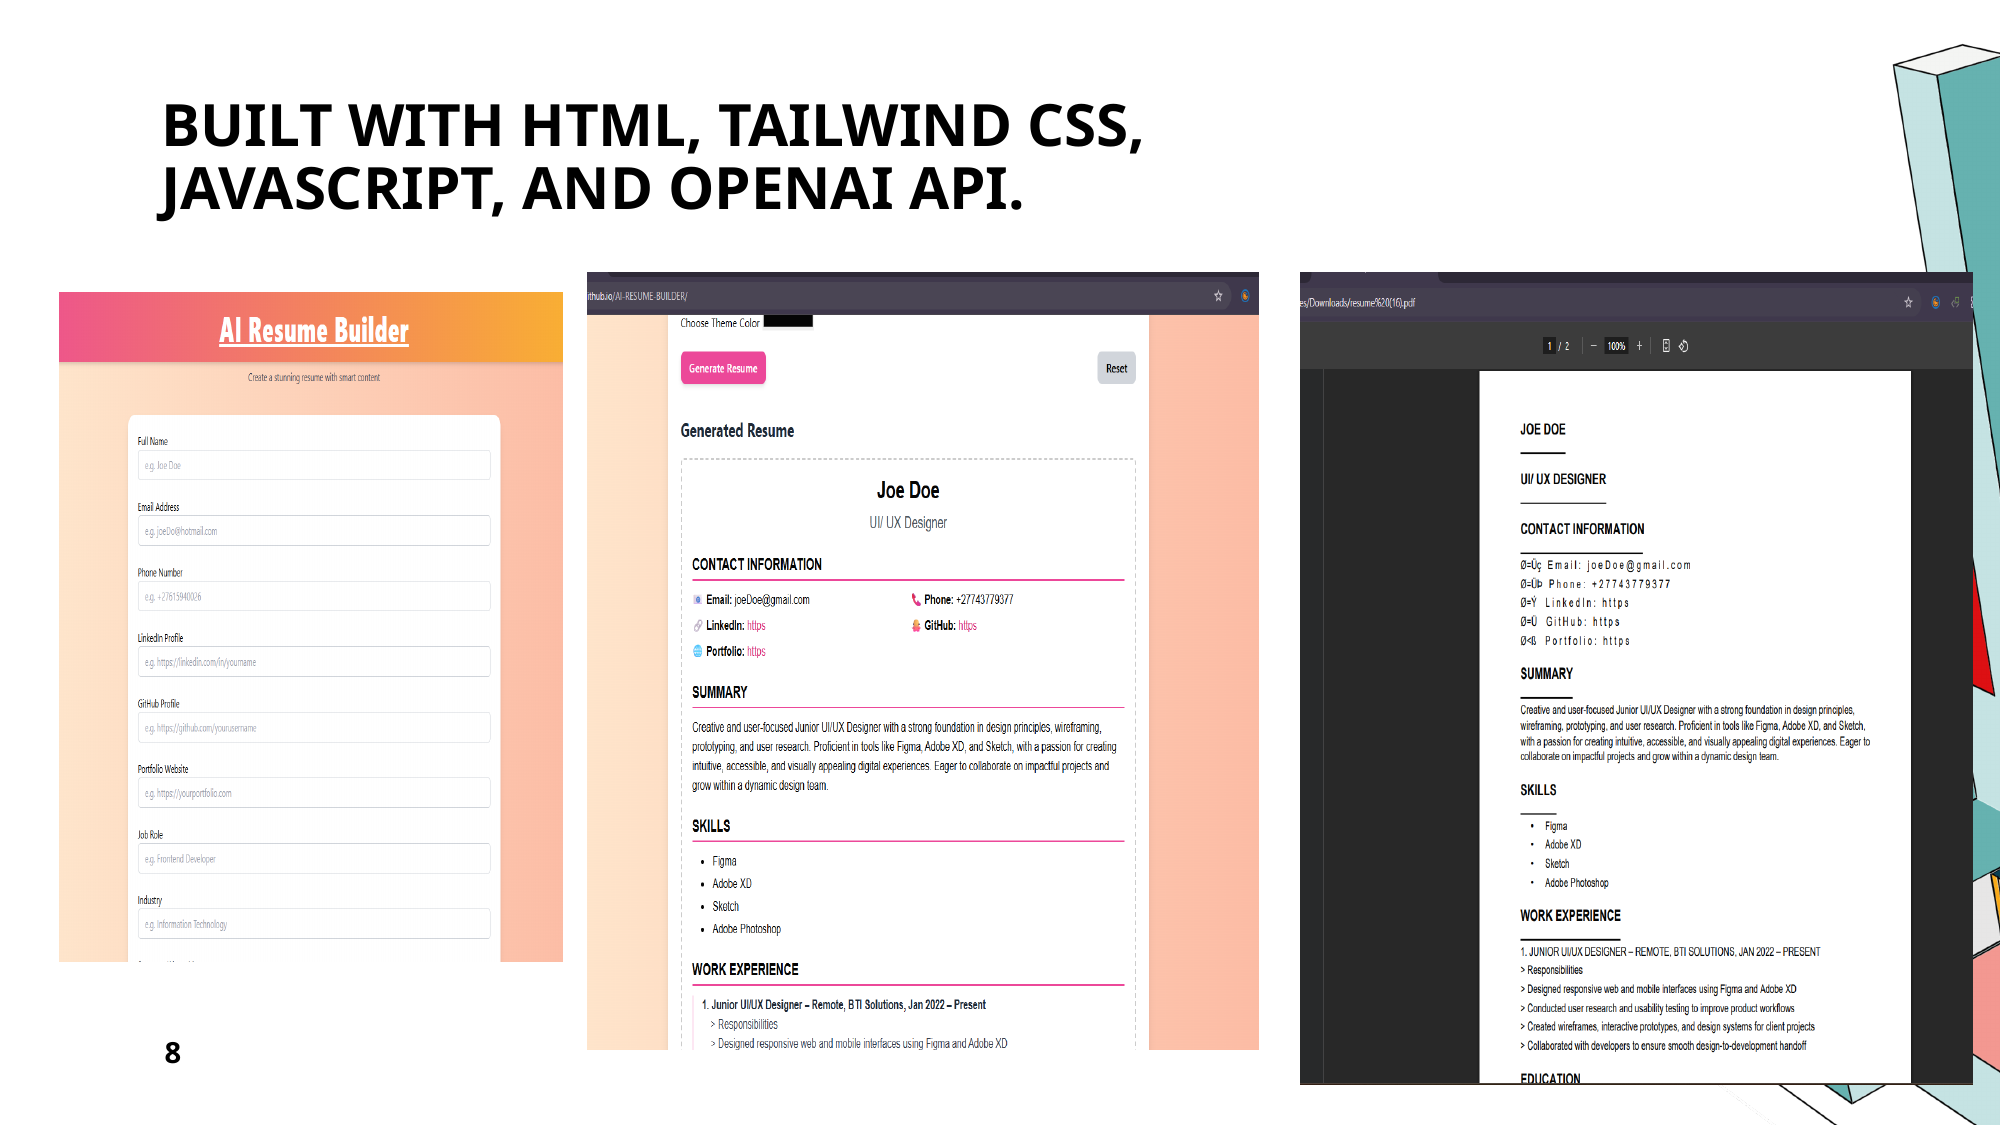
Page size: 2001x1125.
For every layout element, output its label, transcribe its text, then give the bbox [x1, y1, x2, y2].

picture [59, 292, 563, 962]
picture [587, 272, 1259, 1050]
title Built with HTML, Tailwind CSS, JavaScript, and OpenAI API. [146, 11, 1508, 230]
slide_number 8 [149, 1024, 588, 1085]
picture [1300, 43, 2000, 1125]
